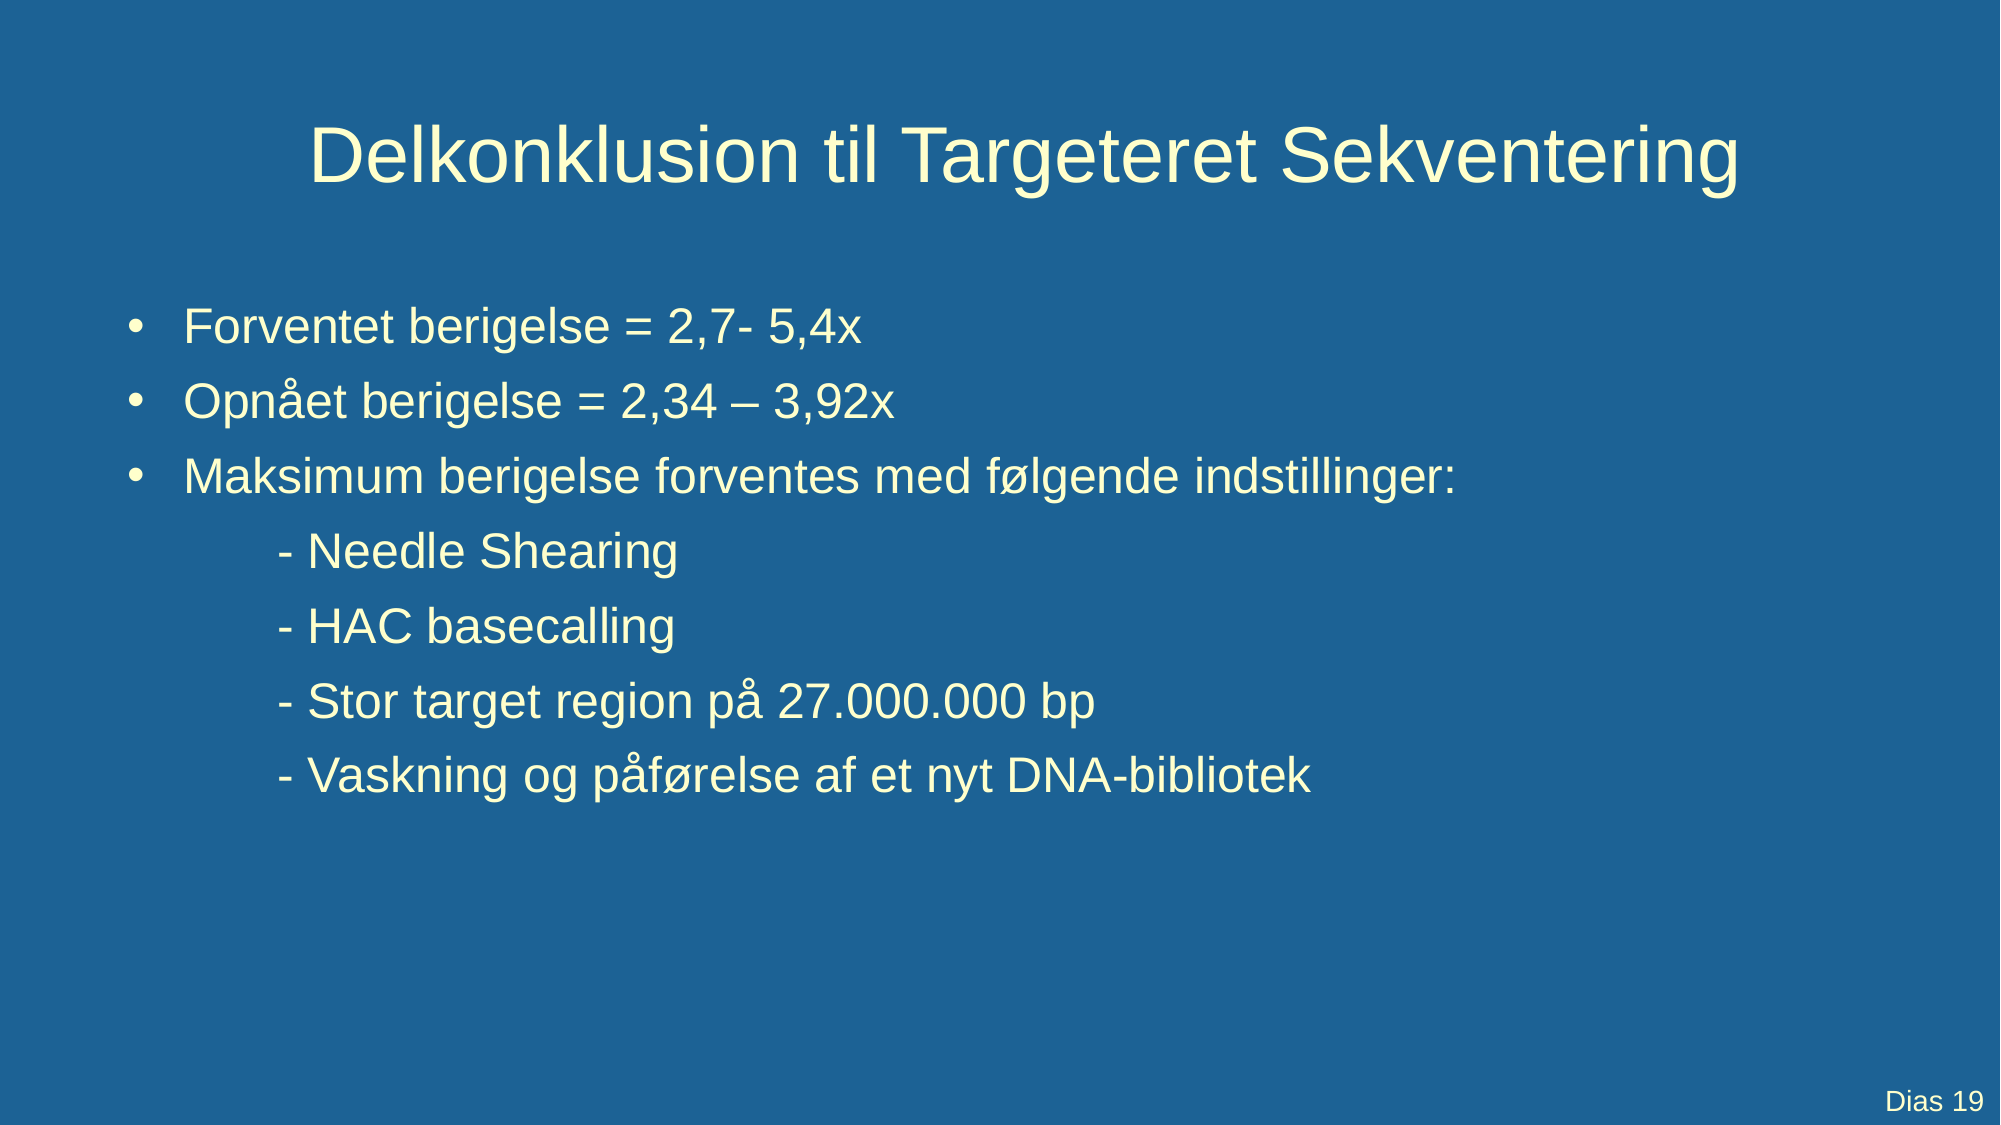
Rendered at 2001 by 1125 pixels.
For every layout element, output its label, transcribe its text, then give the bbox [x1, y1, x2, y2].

text_box Dias 19 [1870, 1074, 2000, 1125]
list Forventet berigelse = 2,7- 5,4x Opnået berigelse = 2,34 – 3,92x Maksimum berigelse forventes med følgende indstillinger: - Needle Shearing - HAC basecalling - Stor target region på 27.000.000 bp - Vaskning og påførelse af et nyt DNA-bibliotek [112, 293, 1642, 996]
title Delkonklusion til Targeteret Sekventering [188, 60, 1863, 208]
